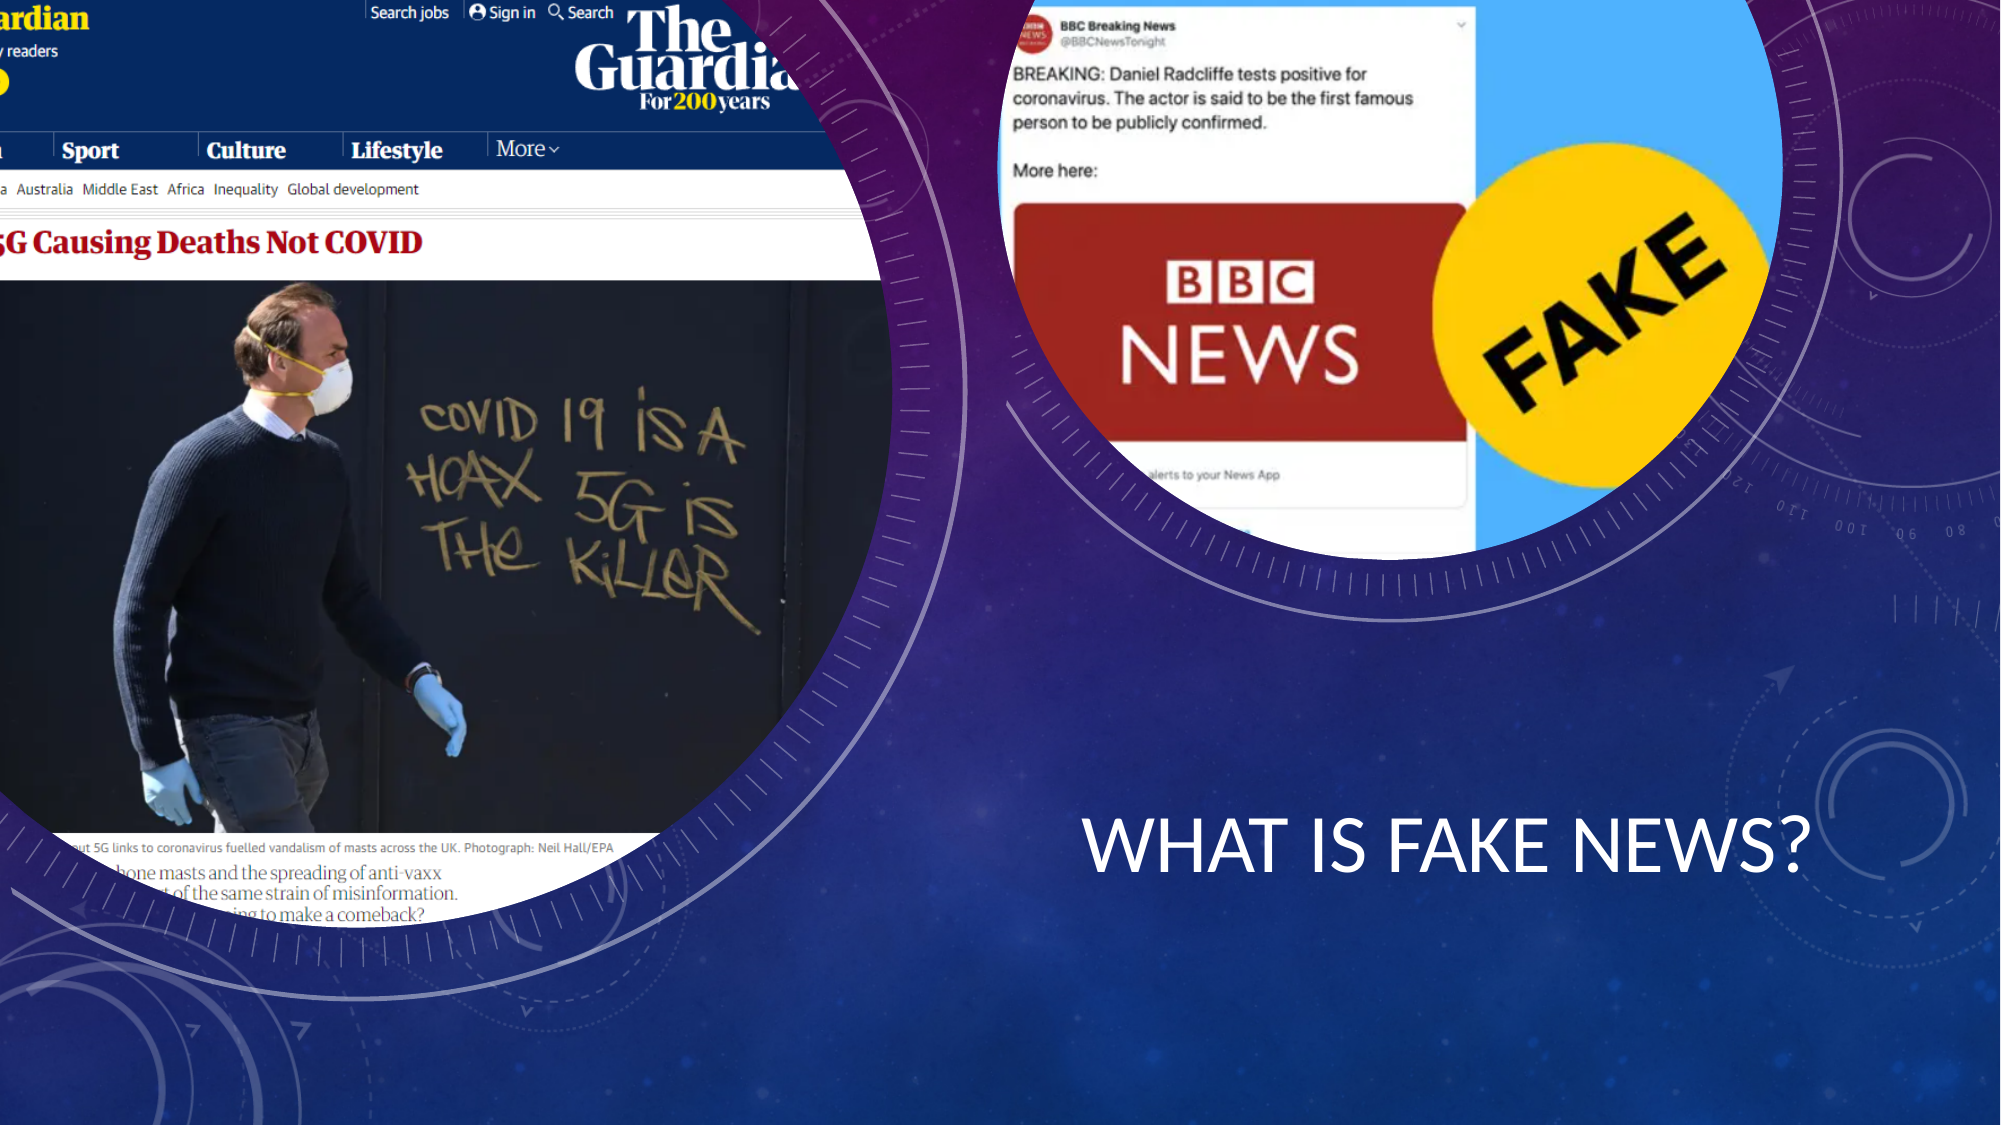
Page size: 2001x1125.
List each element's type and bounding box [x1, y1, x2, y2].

text_box [0, 41, 1003, 978]
text_box [1028, 0, 1827, 630]
picture [0, 0, 2001, 1125]
